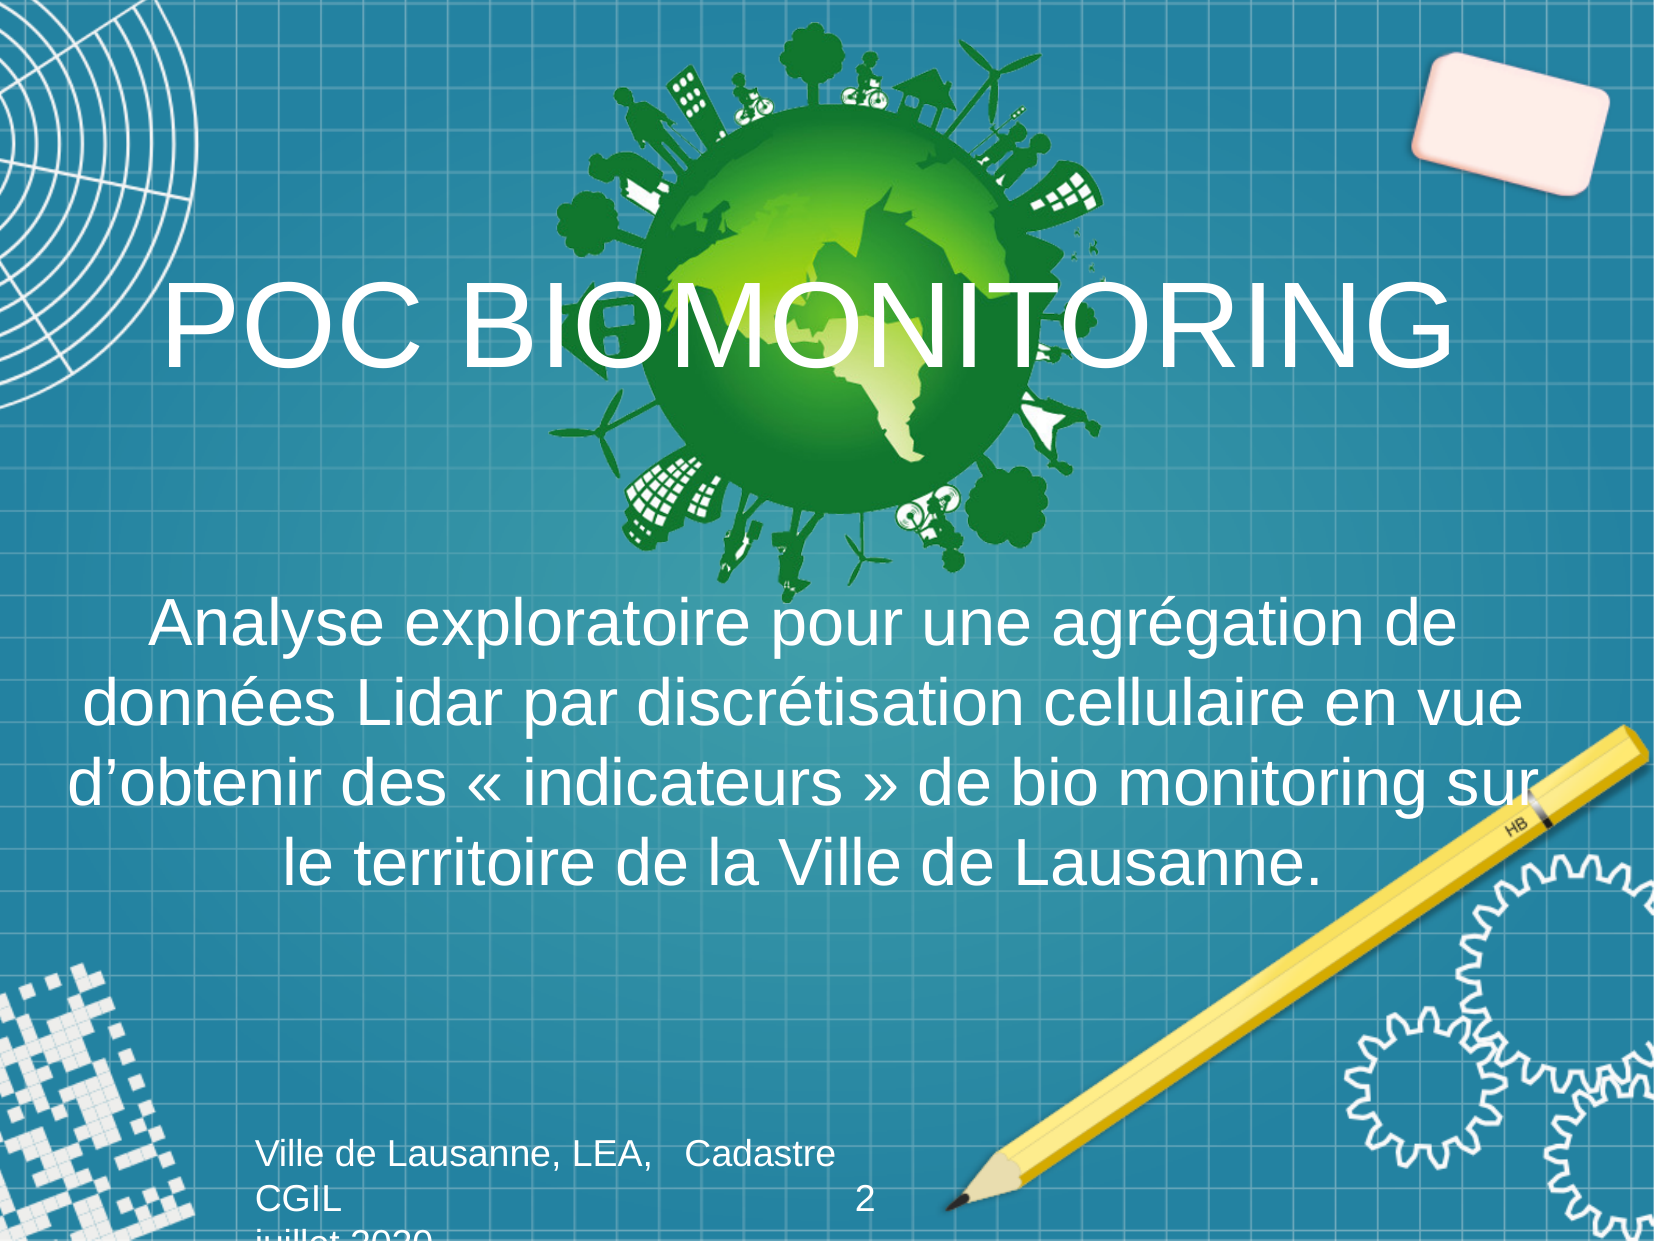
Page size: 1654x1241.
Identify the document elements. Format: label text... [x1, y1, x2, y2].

text_box Analyse exploratoire pour une agrégation de données Lidar par discrétisation cellulaire en vue d’obtenir des « indicateurs » de bio monitoring sur le territoire de la Ville de Lausanne. [60, 437, 1549, 1040]
text_box POC BIOMONITORING [82, 177, 283, 437]
picture [0, 0, 1654, 1241]
text_box Ville de Lausanne, LEA, Cadastre CGIL 2 juillet 2020 [239, 1122, 900, 1221]
text_box POC BIOMONITORING [1368, 177, 1571, 461]
